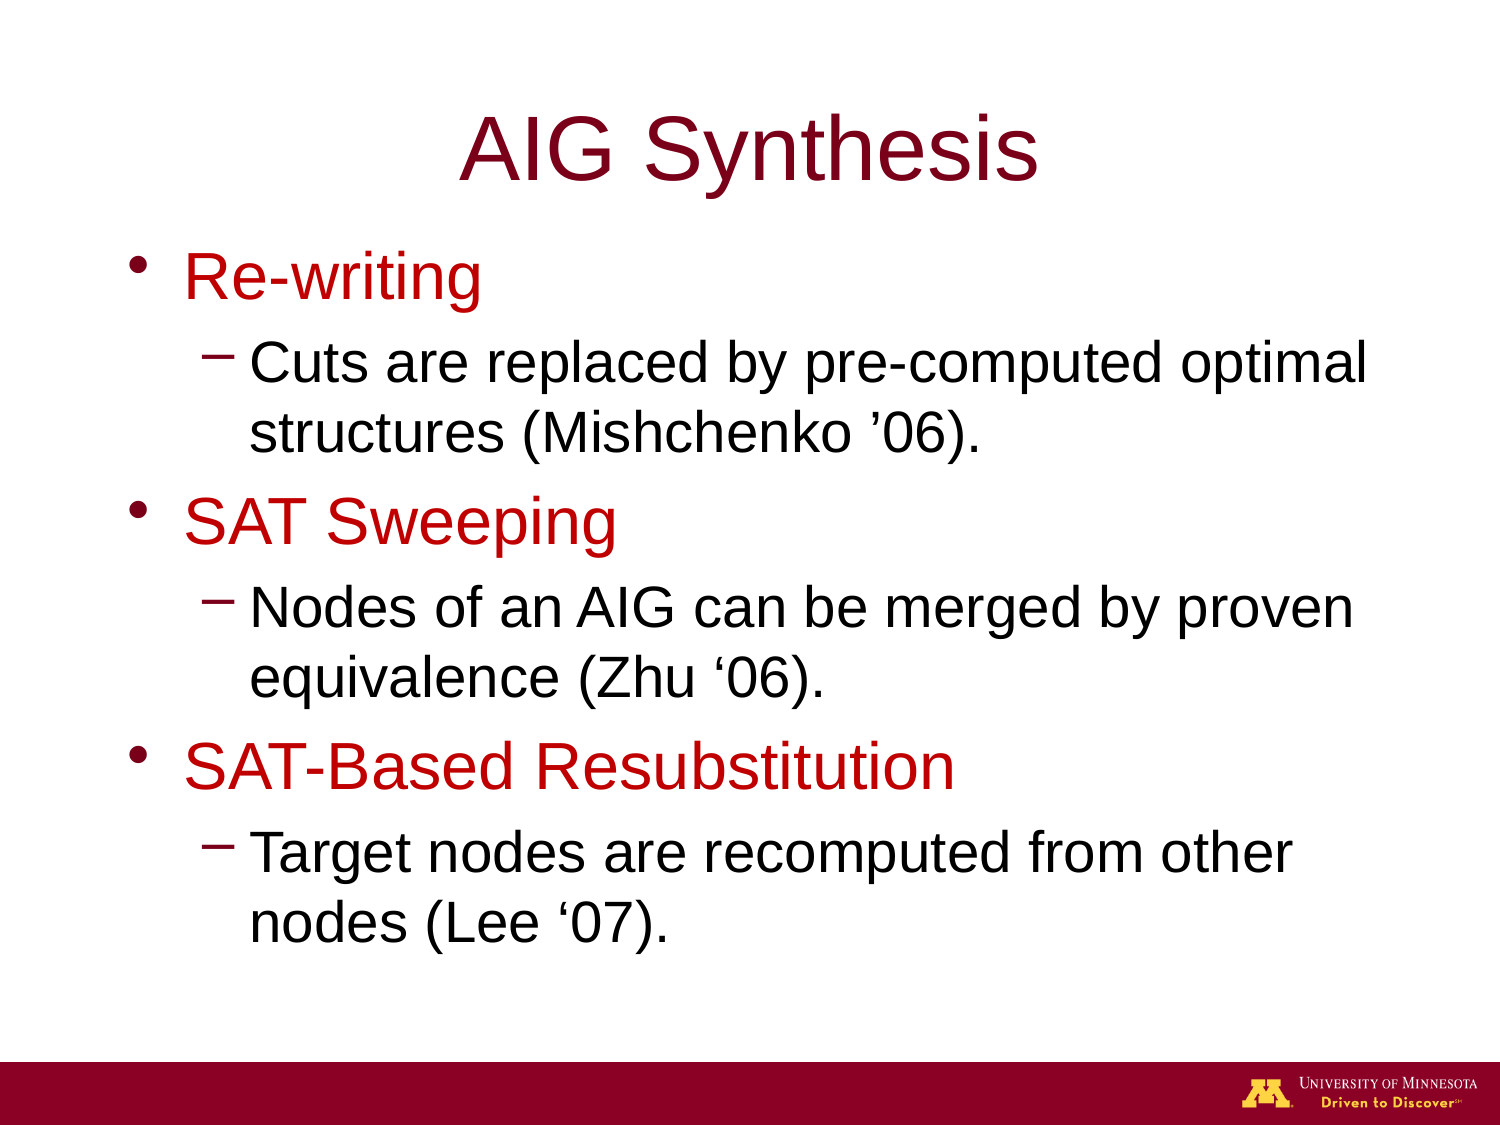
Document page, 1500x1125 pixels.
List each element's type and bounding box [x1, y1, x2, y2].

picture [0, 1062, 1500, 1125]
title [112, 49, 1388, 224]
list [112, 224, 1388, 876]
